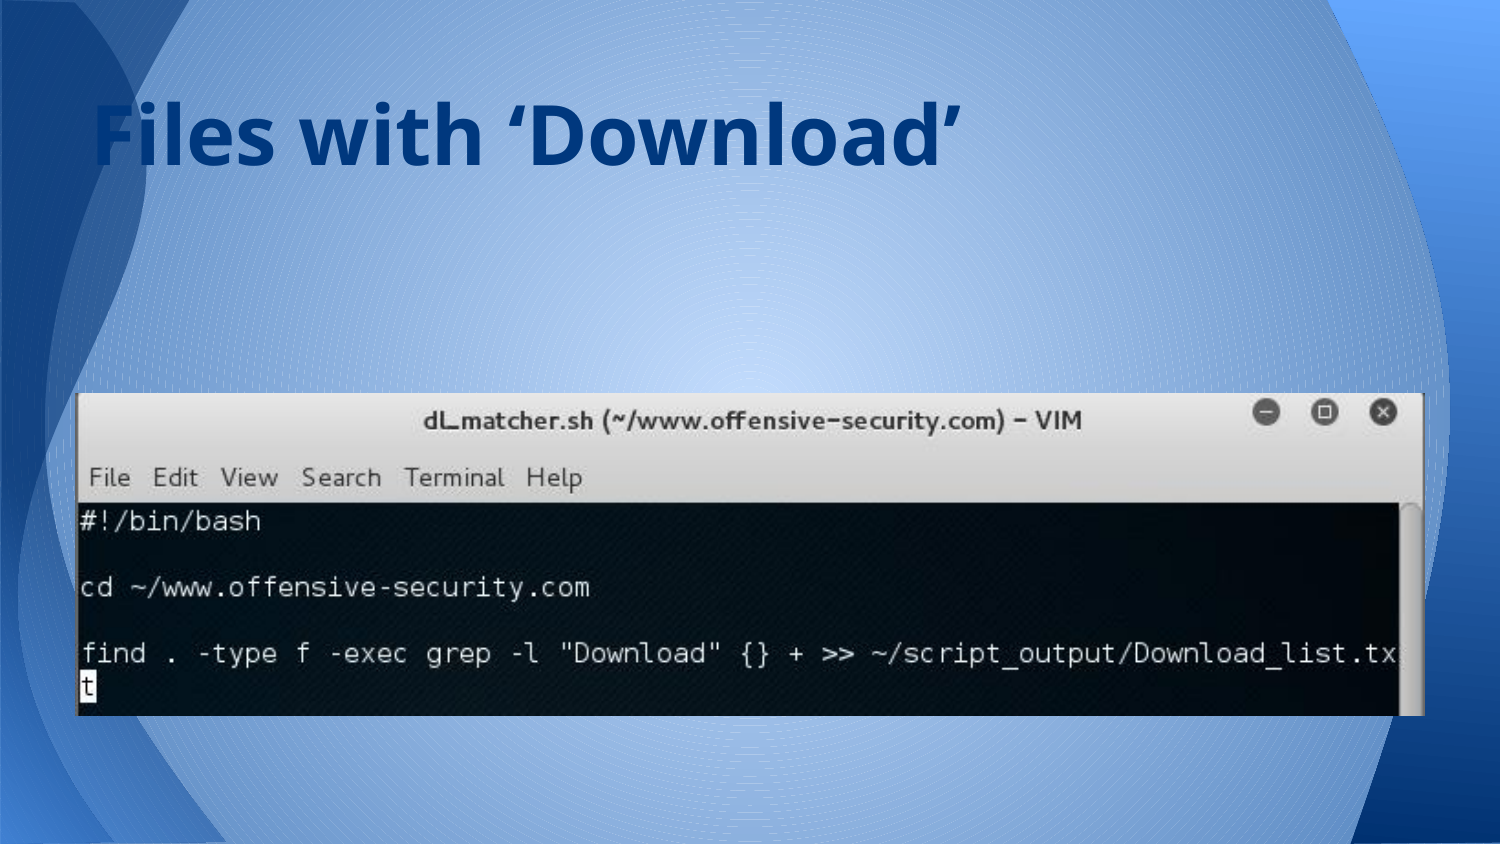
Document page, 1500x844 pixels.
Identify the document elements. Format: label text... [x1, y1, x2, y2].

picture [74, 393, 1426, 716]
title Files with ‘Download’ [75, 33, 1425, 197]
